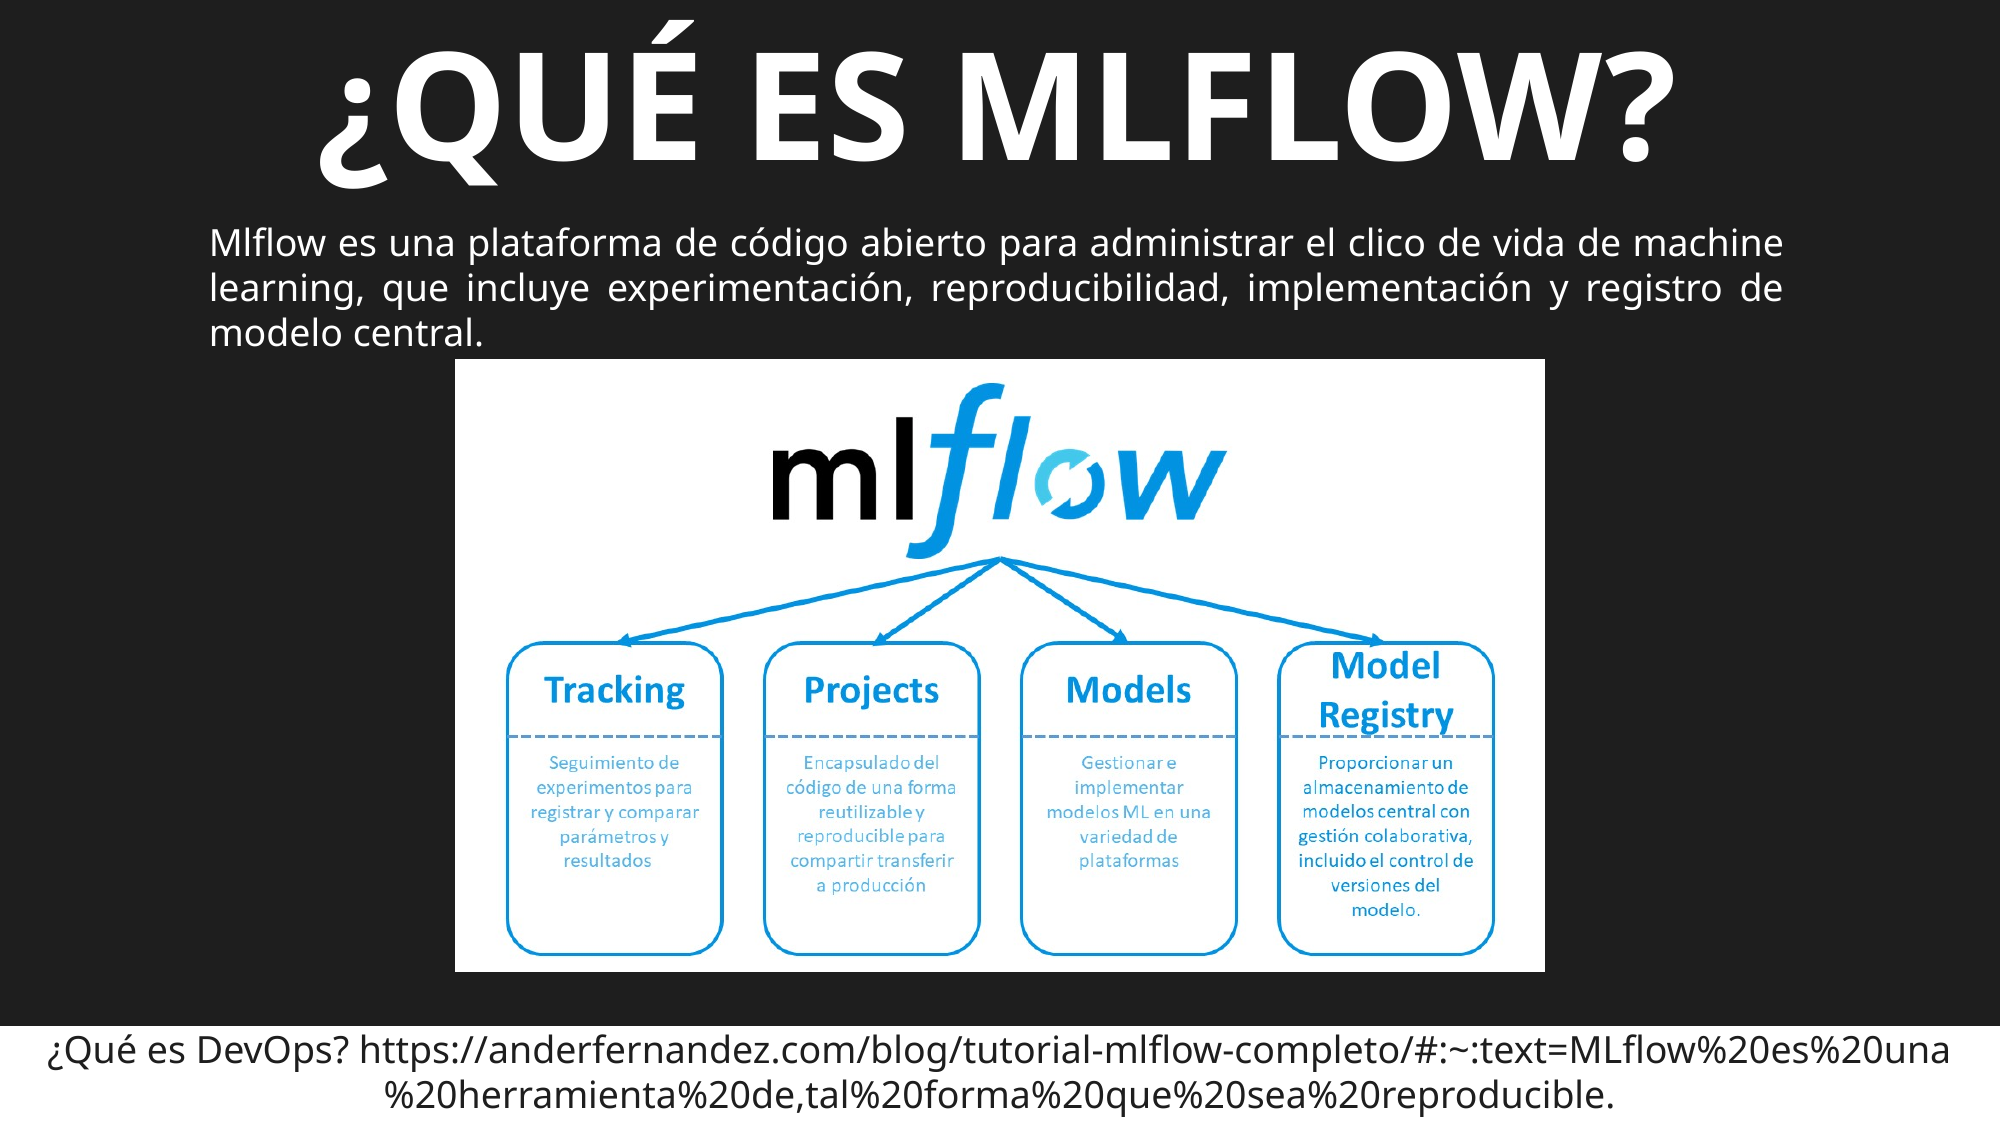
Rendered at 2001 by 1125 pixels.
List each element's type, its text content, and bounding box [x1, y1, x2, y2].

picture [231, 294, 1545, 973]
text_box ¿Qué es DevOps? https://anderfernandez.com/blog/tutorial-mlflow-completo/#:~:text=MLflow%20es%20una%20herramienta%20de,tal%20forma%20que%20sea%20reproducible. [0, 1018, 2000, 1124]
text_box Mlflow es una plataforma de código abierto para administrar el clico de vida de machine learning, que incluye experimentación, reproducibilidad, implementación y registro de modelo central. [194, 211, 1801, 362]
title ¿Qué es mlflow? [194, 30, 1801, 194]
